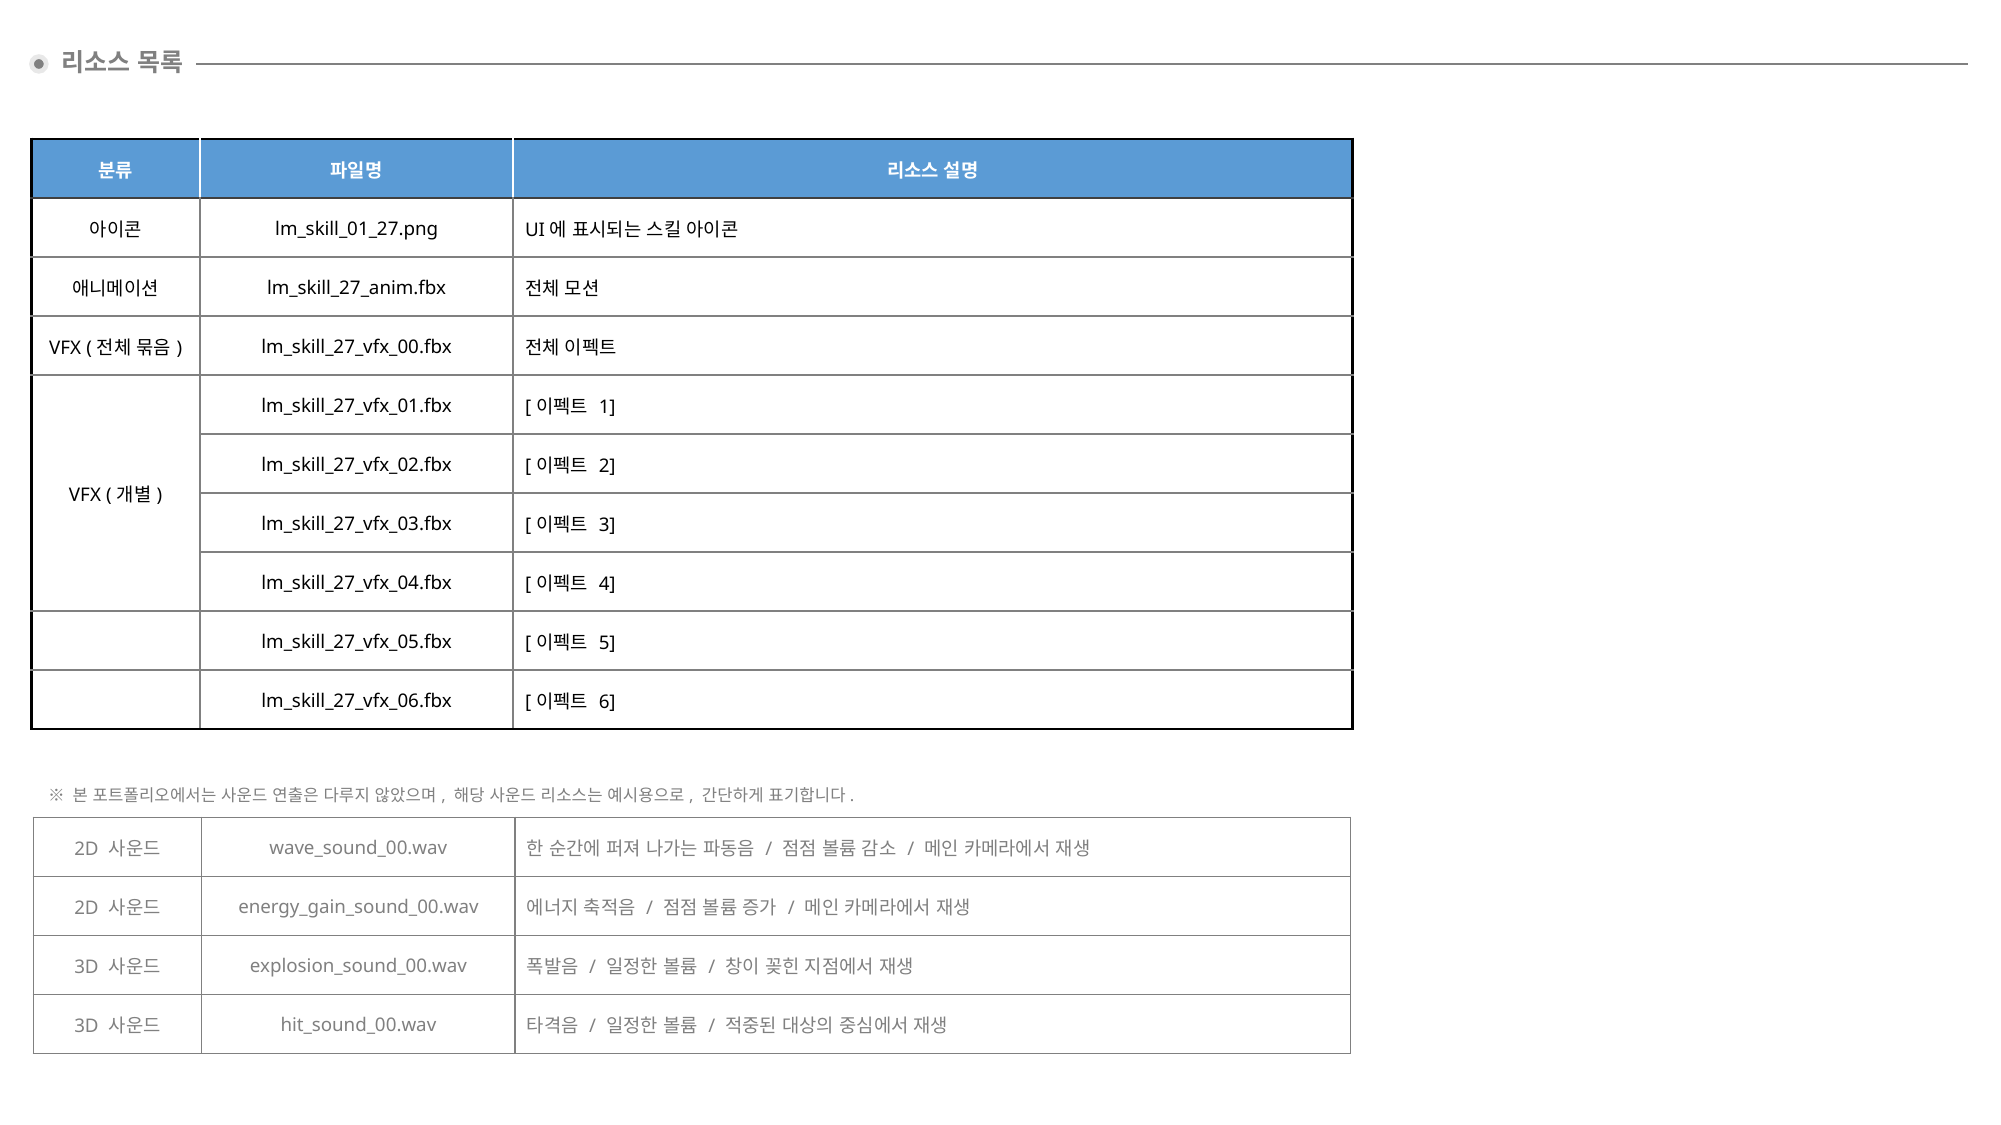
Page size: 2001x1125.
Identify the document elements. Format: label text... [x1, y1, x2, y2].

table_cell hit_sound_00.wav [202, 995, 514, 1053]
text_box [30, 30, 1969, 98]
table_cell lm_skill_27_vfx_01.fbx [201, 376, 512, 433]
table_cell 아이콘 [33, 199, 199, 256]
table_cell [이펙트 4] [514, 553, 1351, 610]
table_cell lm_skill_27_vfx_06.fbx [201, 671, 512, 728]
table_cell 3D 사운드 [34, 936, 201, 994]
table_header wave_sound_00.wav [202, 818, 514, 876]
table_cell 타격음 / 일정한 볼륨 / 적중된 대상의 중심에서 재생 [516, 995, 1350, 1053]
table_cell lm_skill_27_vfx_05.fbx [201, 612, 512, 669]
table_cell lm_skill_27_vfx_00.fbx [201, 317, 512, 374]
table_header 리소스 설명 [514, 140, 1351, 197]
table_cell 2D 사운드 [34, 877, 201, 935]
table_header 2D 사운드 [34, 818, 201, 876]
table_cell [이펙트 6] [514, 671, 1351, 728]
table_cell [33, 612, 199, 669]
table_cell [이펙트 3] [514, 494, 1351, 551]
table_cell UI에 표시되는 스킬 아이콘 [514, 199, 1351, 256]
table_cell lm_skill_01_27.png [201, 199, 512, 256]
table_cell lm_skill_27_vfx_02.fbx [201, 435, 512, 492]
table_header 파일명 [201, 140, 512, 197]
text_box ※ 본 포트폴리오에서는 사운드 연출은 다루지 않았으며, 해당 사운드 리소스는 예시용으로, 간단하게 표기합니다. [33, 776, 1034, 812]
table_cell lm_skill_27_anim.fbx [201, 258, 512, 315]
table_cell VFX (개별) [33, 376, 199, 610]
table_cell energy_gain_sound_00.wav [202, 877, 514, 935]
table_cell lm_skill_27_vfx_04.fbx [201, 553, 512, 610]
table_cell [이펙트 5] [514, 612, 1351, 669]
table_cell 폭발음 / 일정한 볼륨 / 창이 꽂힌 지점에서 재생 [516, 936, 1350, 994]
table_cell explosion_sound_00.wav [202, 936, 514, 994]
table_cell [이펙트 2] [514, 435, 1351, 492]
table_header 분류 [33, 140, 199, 197]
table_cell 전체 이펙트 [514, 317, 1351, 374]
table_cell lm_skill_27_vfx_03.fbx [201, 494, 512, 551]
table_cell 전체 모션 [514, 258, 1351, 315]
table_header 한 순간에 퍼져 나가는 파동음 / 점점 볼륨 감소 / 메인 카메라에서 재생 [516, 818, 1350, 876]
table_cell 에너지 축적음 / 점점 볼륨 증가 / 메인 카메라에서 재생 [516, 877, 1350, 935]
table_cell [이펙트 1] [514, 376, 1351, 433]
table_cell [33, 671, 199, 728]
table_cell 애니메이션 [33, 258, 199, 315]
table_cell VFX (전체 묶음) [33, 317, 199, 374]
table_cell 3D 사운드 [34, 995, 201, 1053]
